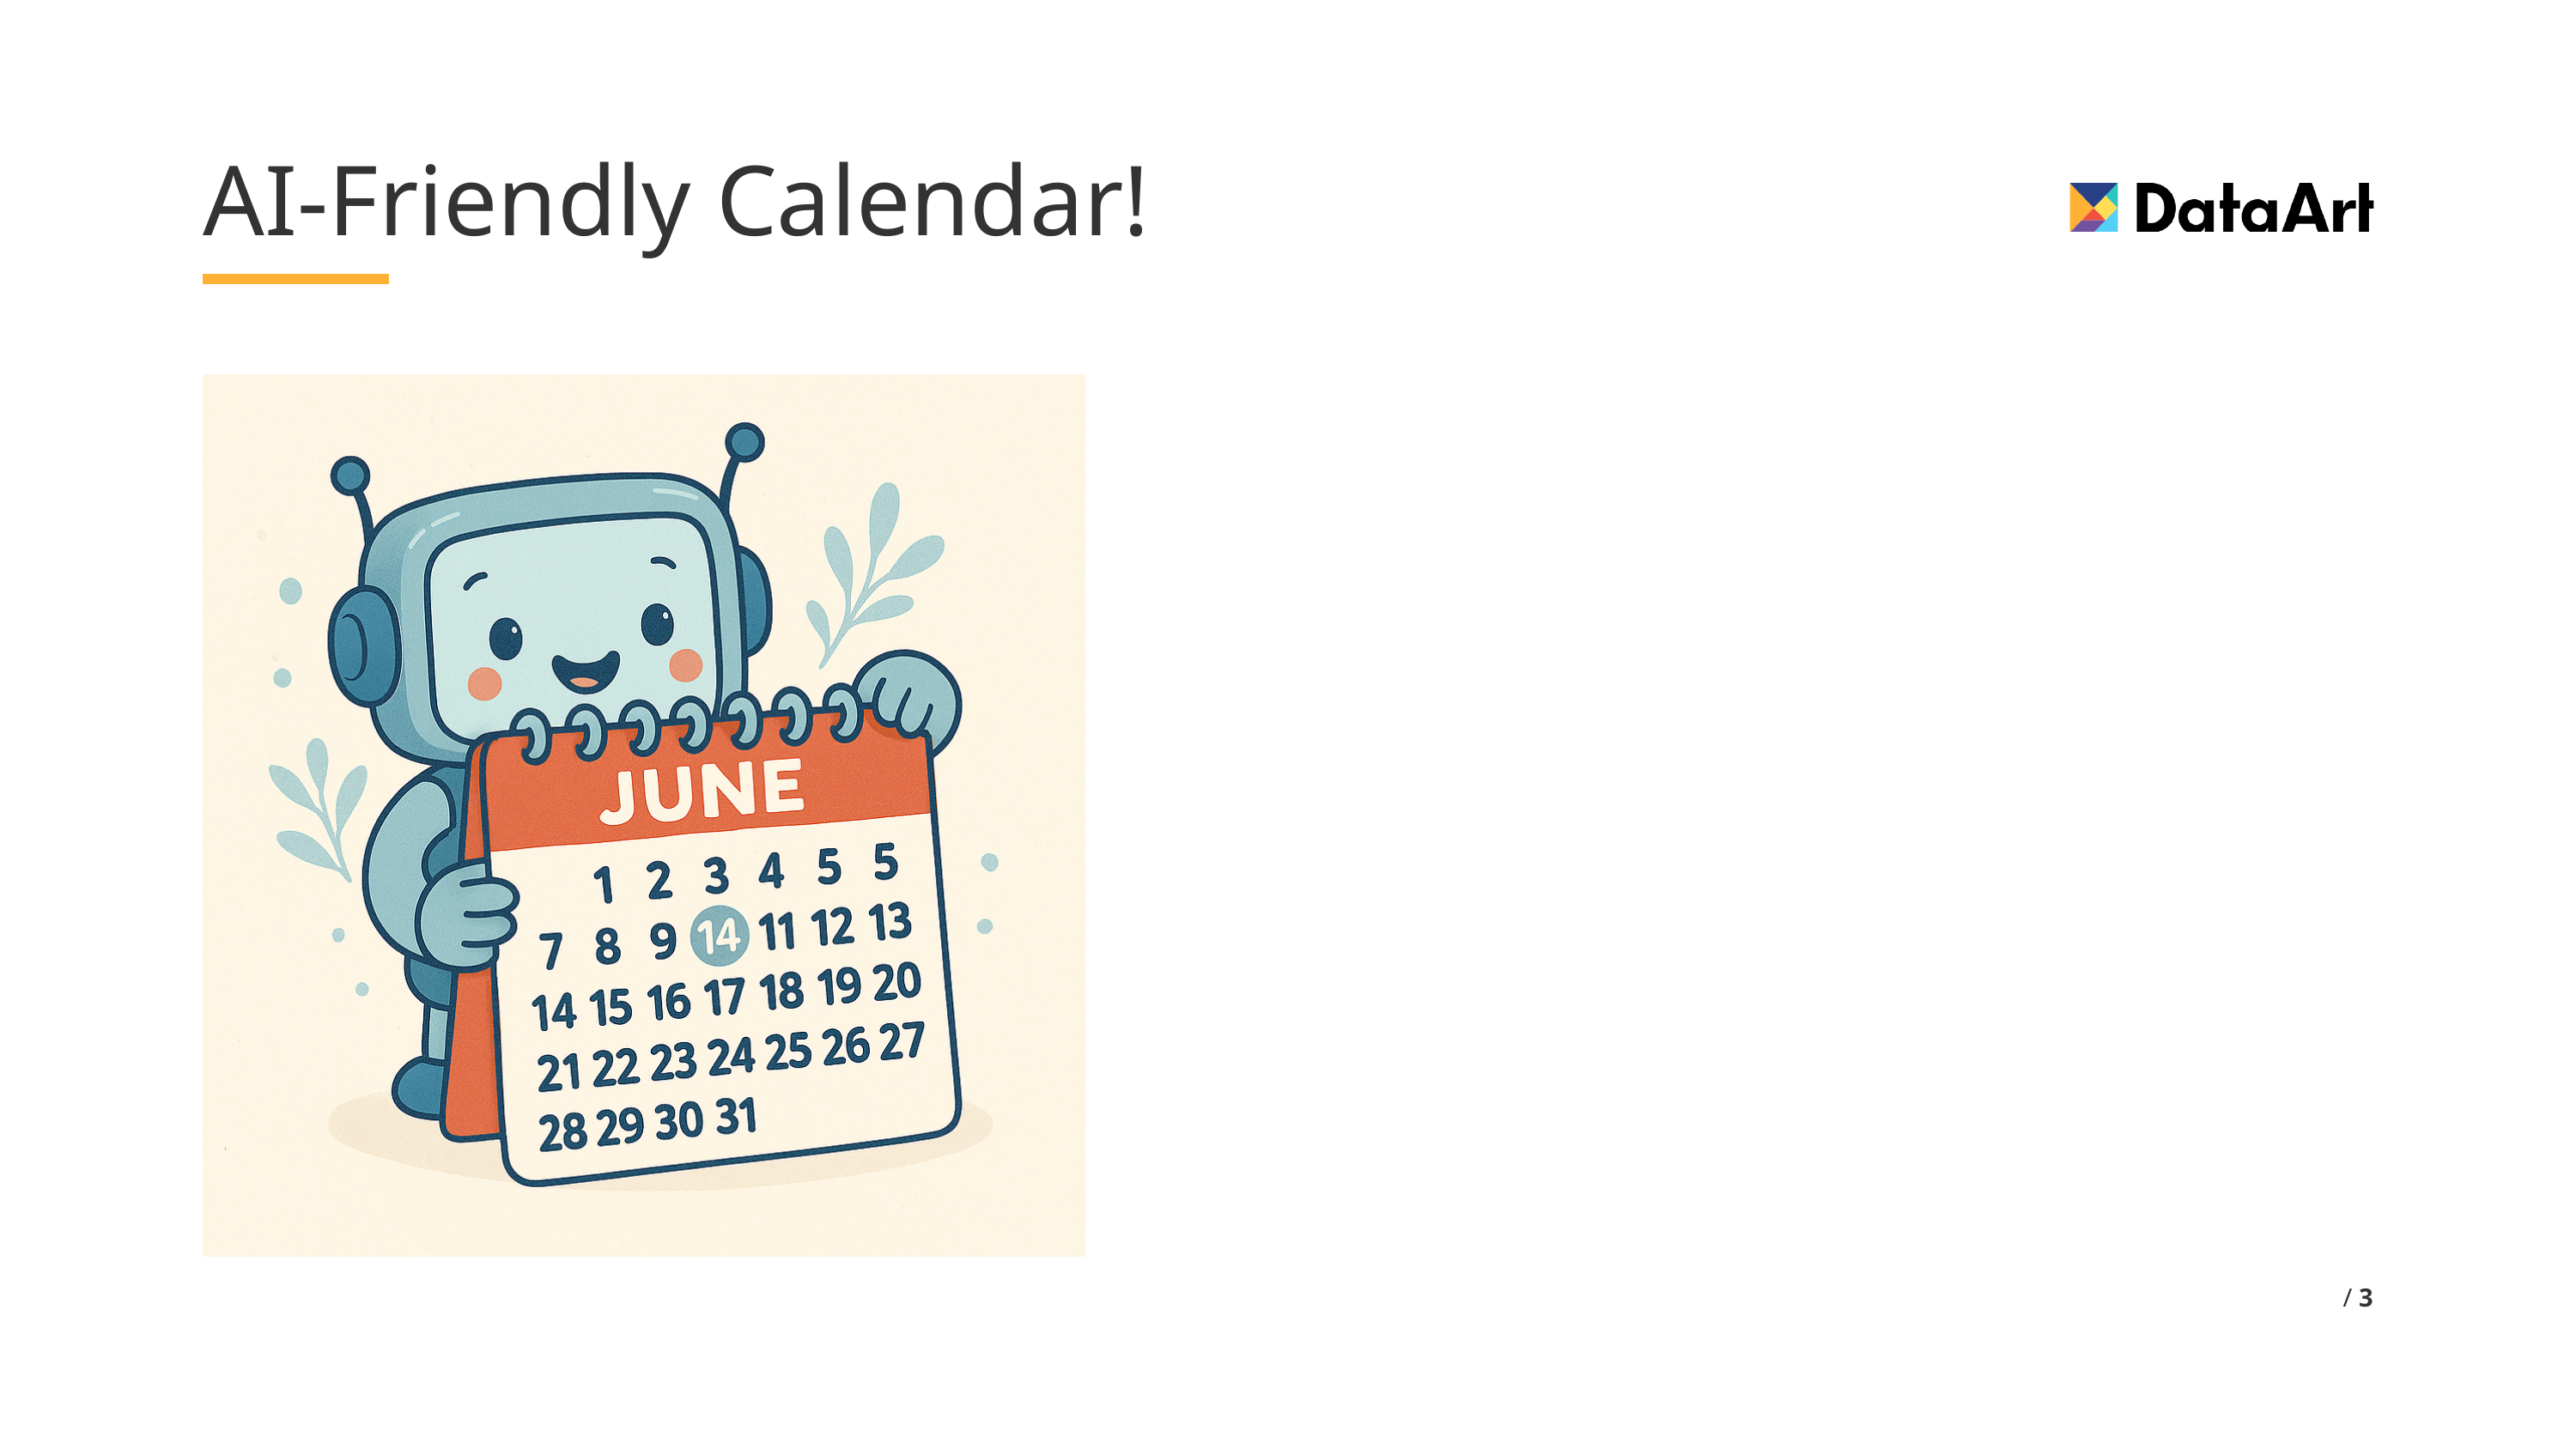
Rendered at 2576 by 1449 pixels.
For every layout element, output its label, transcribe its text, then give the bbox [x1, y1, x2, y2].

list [203, 374, 1085, 1258]
slide_number / 3 [2185, 1282, 2373, 1354]
title AI-Friendly Calendar! [203, 152, 1882, 279]
